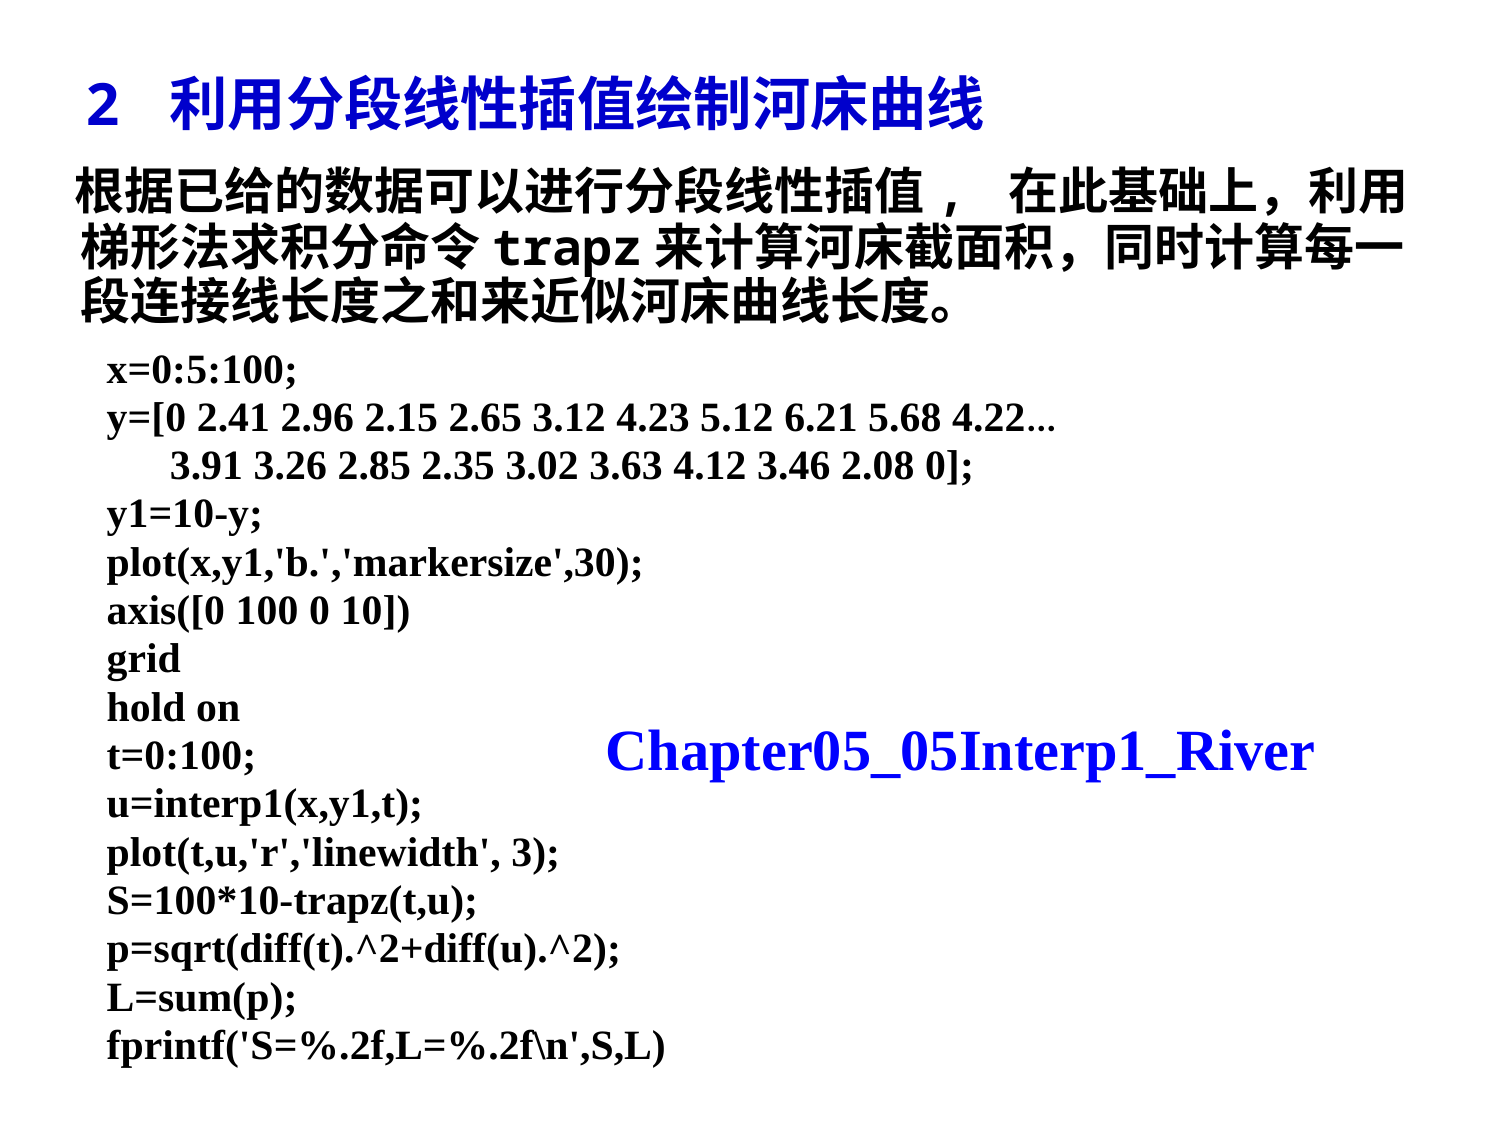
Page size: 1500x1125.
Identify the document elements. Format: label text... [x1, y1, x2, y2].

text_box Chapter05_05Interp1_River [591, 704, 1348, 790]
text_box x=0:5:100; y=[0 2.41 2.96 2.15 2.65 3.12 4.23 5.12 6.21 5.68 4.22... 3.91 3.26 2.85 2.35 3.02 3.63 4.12 3.46 2.08 0]; y1=10-y; plot(x,y1,'b.','markersize',30); axis([0 100 0 10]) grid hold on t=0:100; u=interp1(x,y1,t); plot(t,u,'r','linewidth', 3); S=100*10-trapz(t,u); p=sqrt(diff(t).^2+diff(u).^2); L=sum(p); fprintf('S=%.2f,L=%.2f\n',S,L) [91, 343, 1406, 1125]
list 2 利用分段线性插值绘制河床曲线 根据已给的数据可以进行分段线性插值, 在此基础上，利用梯形法求积分命令trapz来计算河床截面积，同时计算每一段连接线长度之和来近似河床曲线长度。 [0, 67, 1442, 379]
